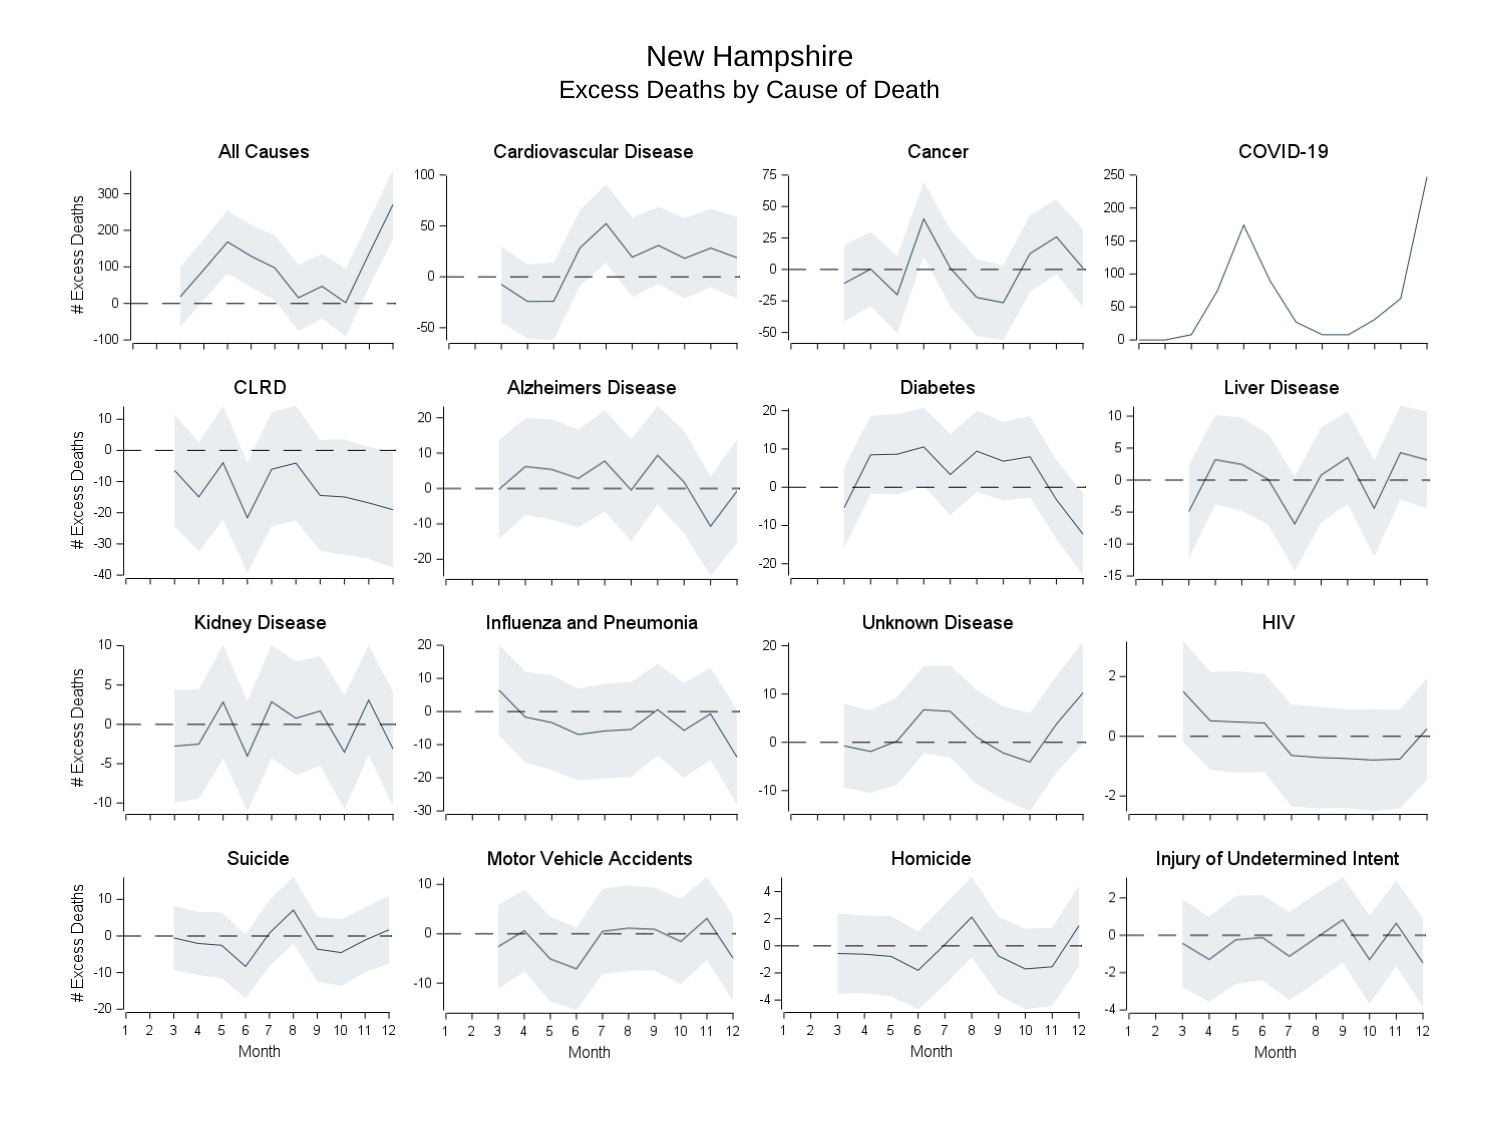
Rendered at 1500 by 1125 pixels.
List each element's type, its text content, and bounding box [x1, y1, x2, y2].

picture [63, 372, 402, 598]
title Excess Deaths by Cause of Death [37, 73, 1463, 104]
picture [63, 842, 402, 1069]
picture [1098, 136, 1437, 363]
picture [1098, 371, 1437, 598]
title New Hampshire [37, 37, 1463, 73]
picture [408, 607, 747, 833]
picture [753, 607, 1092, 833]
picture [408, 842, 747, 1069]
picture [1098, 842, 1437, 1069]
picture [63, 136, 402, 362]
picture [1098, 607, 1437, 833]
picture [408, 371, 747, 598]
picture [753, 842, 1092, 1069]
picture [753, 136, 1092, 362]
picture [753, 372, 1092, 598]
picture [408, 136, 747, 363]
picture [63, 607, 402, 833]
